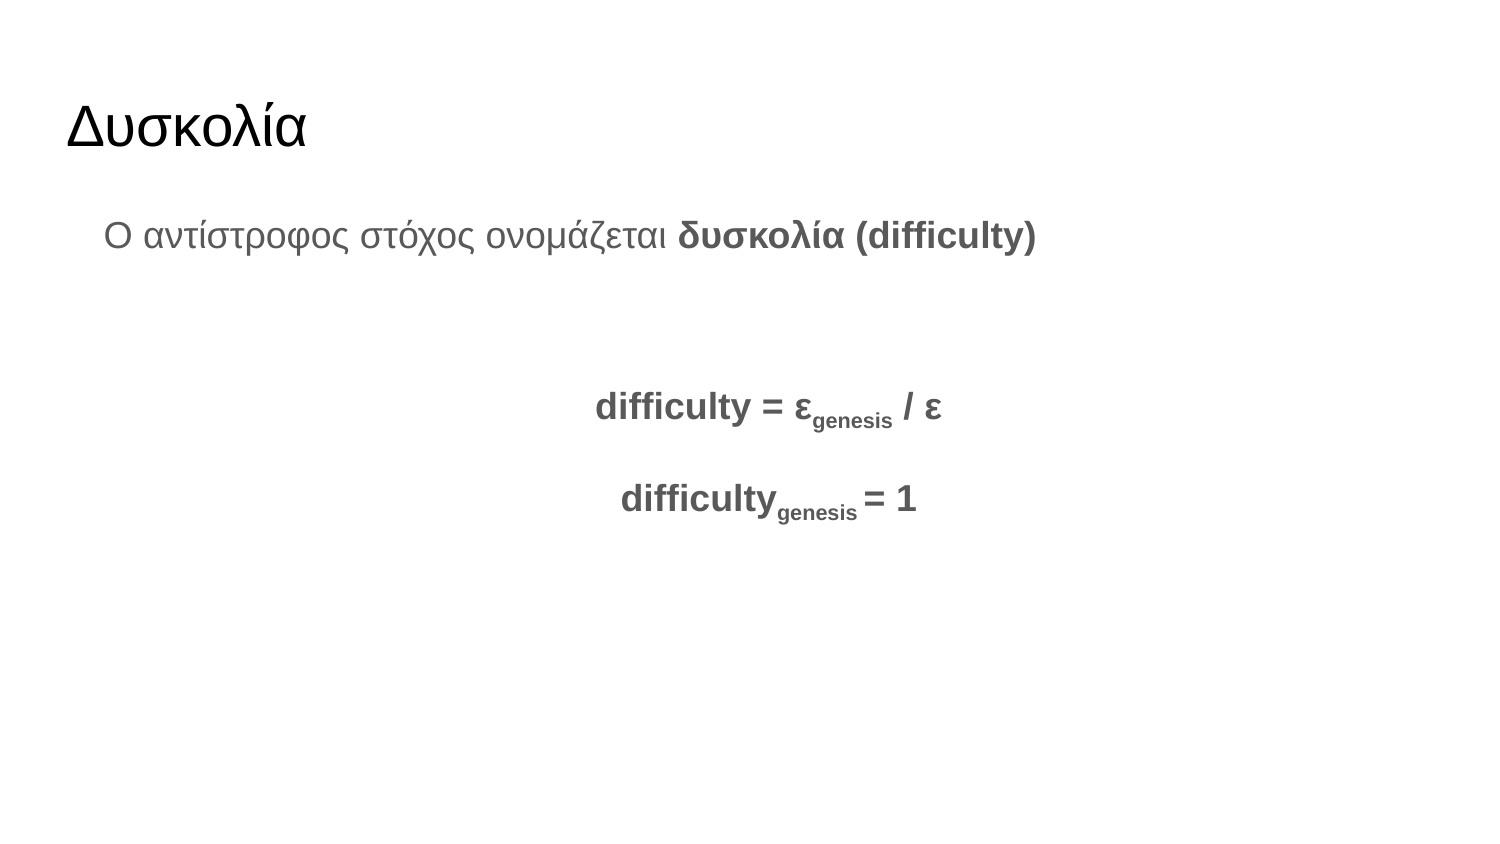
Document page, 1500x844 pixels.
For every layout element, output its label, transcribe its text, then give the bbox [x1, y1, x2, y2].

list Ο αντίστροφος στόχος ονομάζεται δυσκολία (difficulty) difficulty = εgenesis / ε difficultygenesis = 1 [51, 189, 1449, 750]
title Δυσκολία [51, 72, 1449, 167]
